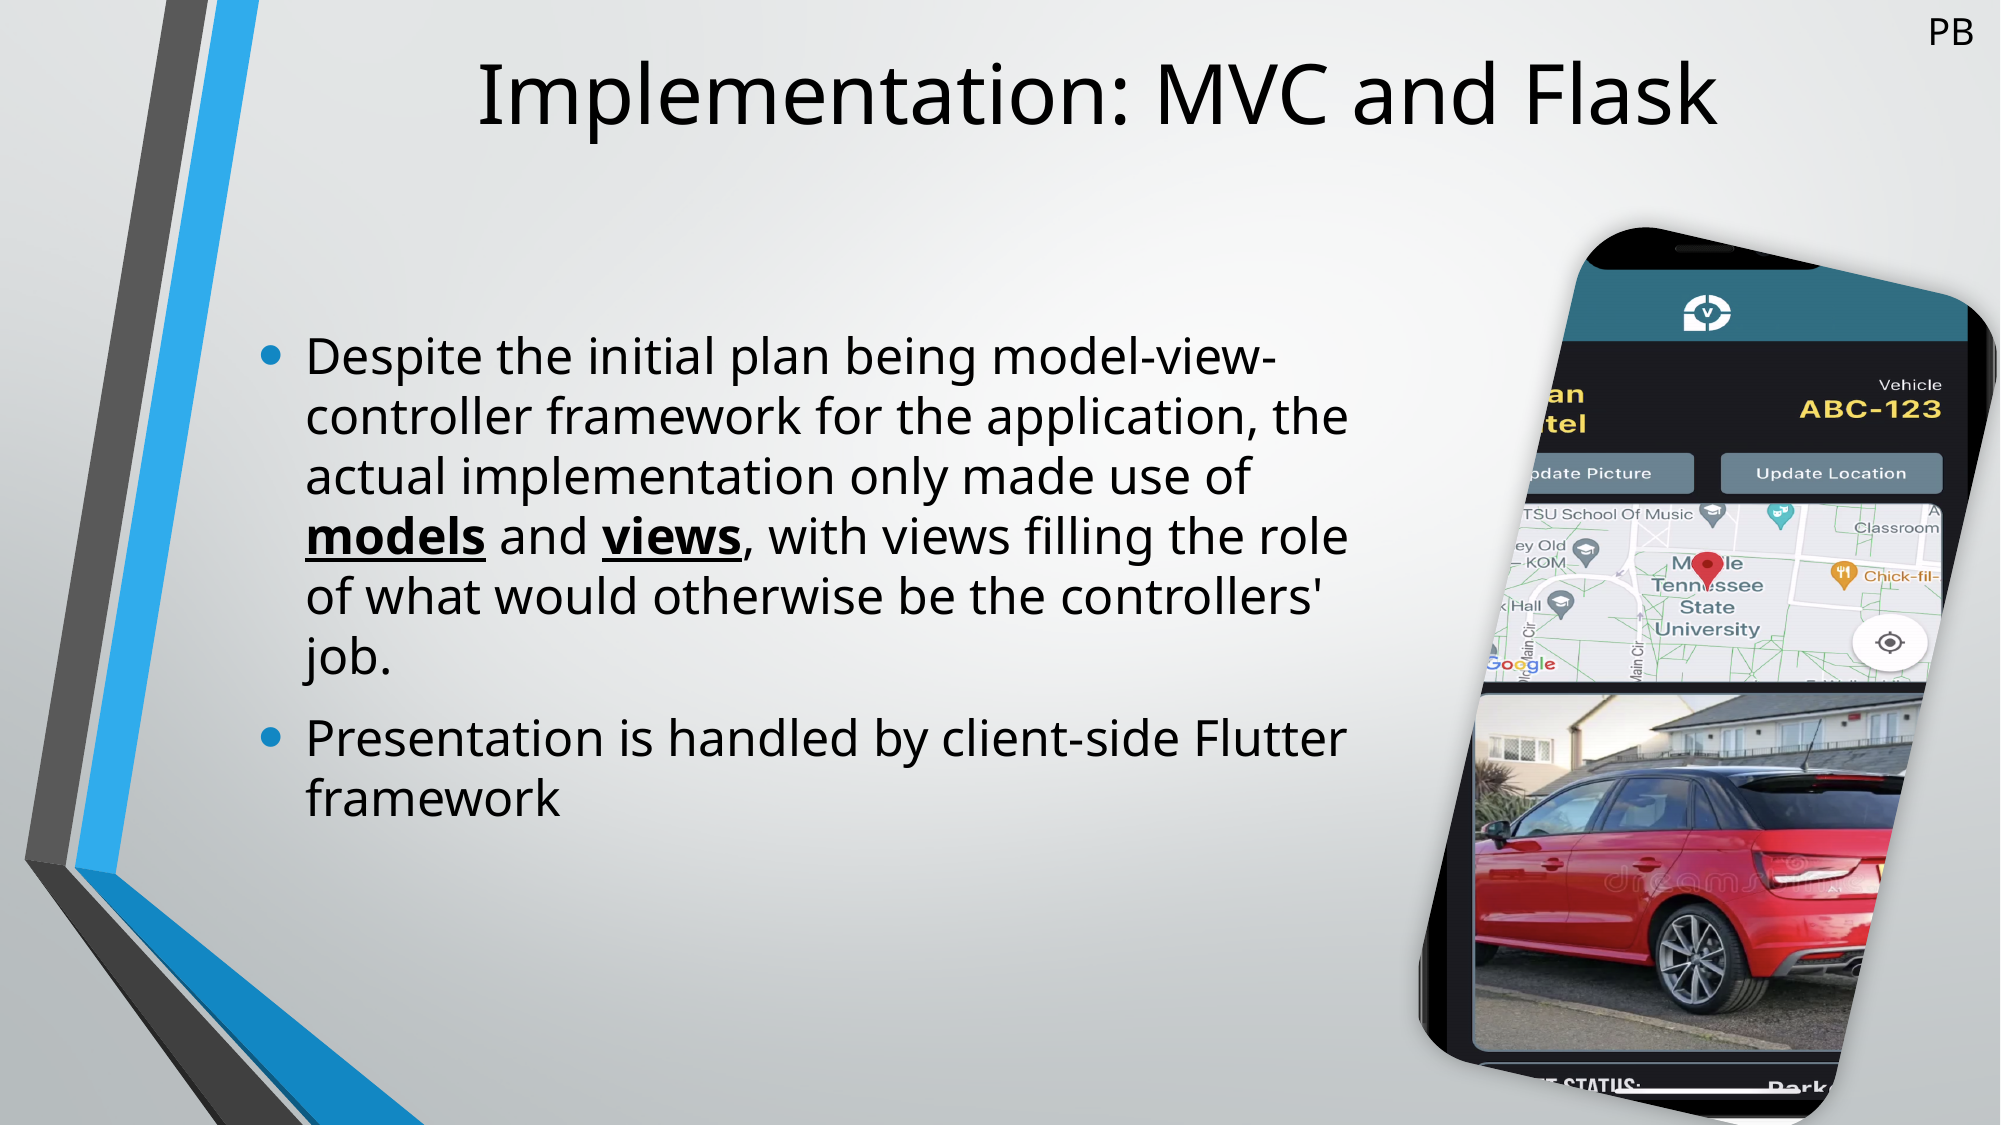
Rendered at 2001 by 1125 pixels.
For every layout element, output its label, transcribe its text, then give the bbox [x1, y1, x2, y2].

picture [1413, 227, 1998, 1125]
text_box PB [1903, 0, 2000, 60]
title Implementation: MVC and Flask [276, 0, 1921, 183]
list Despite the initial plan being model-view-controller framework for the application, the actual implementation only made use of models and views, with views filling the role of what would otherwise be the controllers' job. Presentation is handled by client-side Flutter framework [243, 201, 1422, 950]
